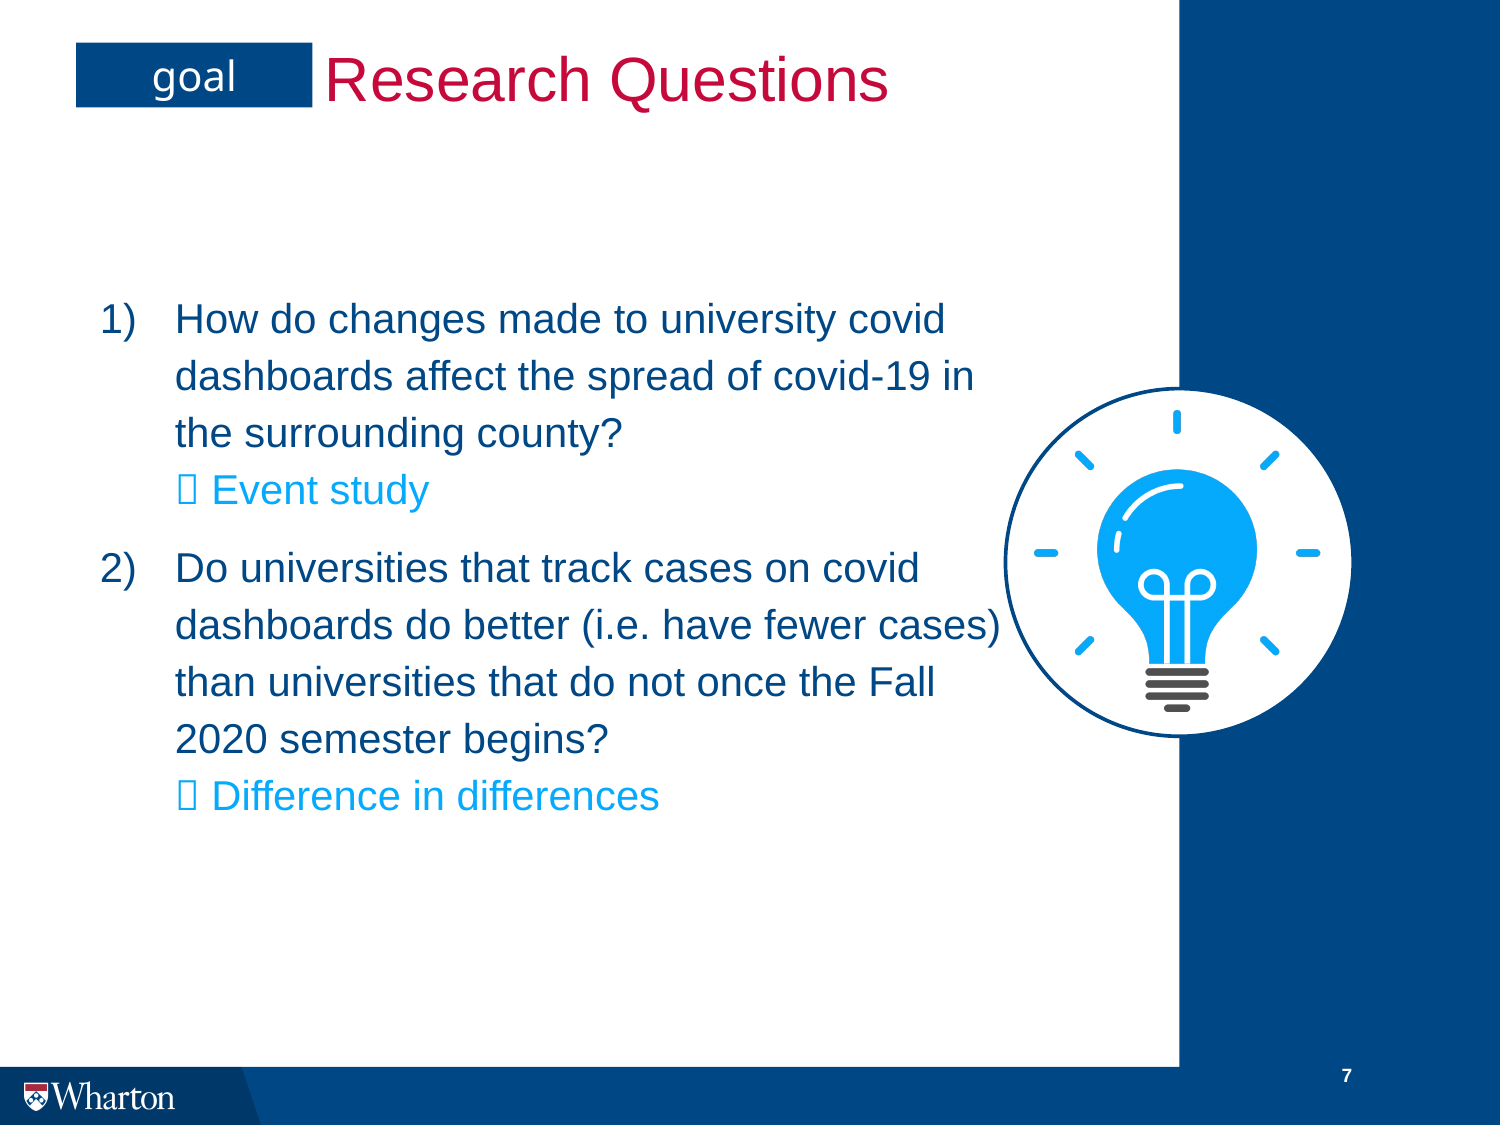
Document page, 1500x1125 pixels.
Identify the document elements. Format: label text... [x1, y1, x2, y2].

text_box [1178, 0, 1500, 1125]
picture [954, 329, 1400, 775]
picture [24, 1081, 175, 1111]
text_box goal [76, 42, 313, 108]
list How do changes made to university covid dashboards affect the spread of covid-19 in the surrounding county?  Event study Do universities that track cases on covid dashboards do better (i.e. have fewer cases) than universities that do not once the Fall 2020 semester begins?  Difference in differences [99, 277, 1006, 827]
slide_number 7 [1242, 1052, 1368, 1098]
title Research Questions [324, 40, 1102, 199]
